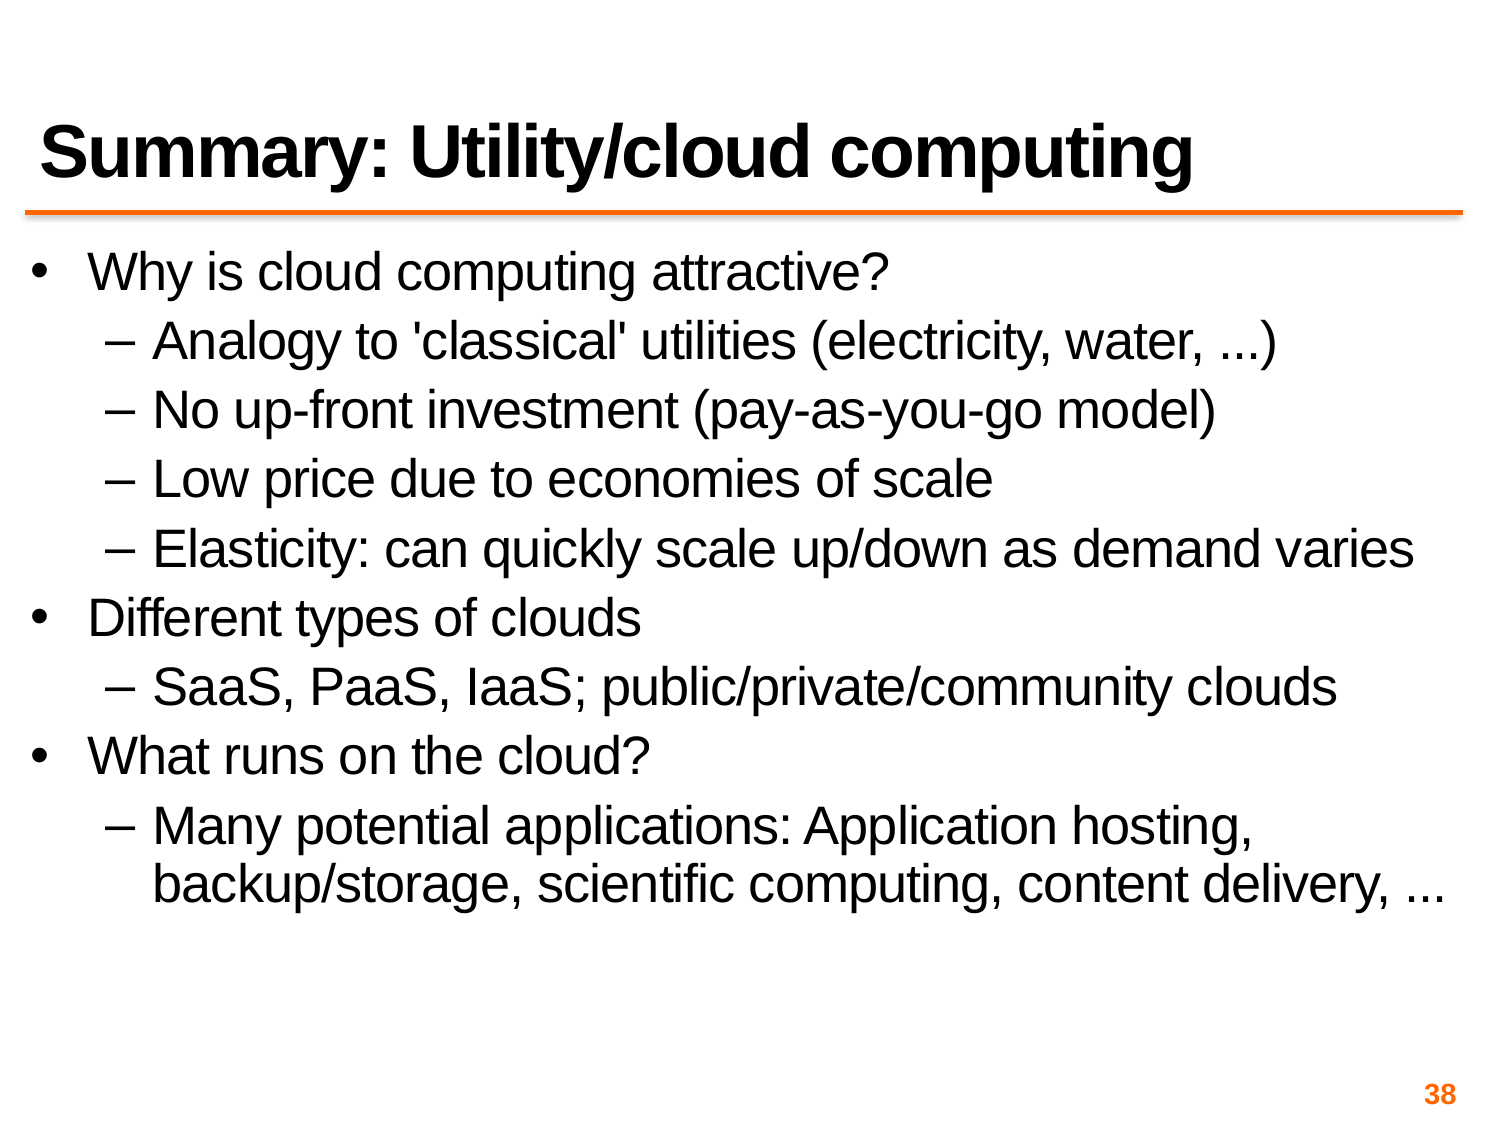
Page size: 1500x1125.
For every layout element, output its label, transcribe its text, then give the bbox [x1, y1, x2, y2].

title Summary: Utility/cloud computing [24, 24, 1463, 201]
list Why is cloud computing attractive? Analogy to 'classical' utilities (electricity, water, ...) No up-front investment (pay-as-you-go model) Low price due to economies of scale Elasticity: can quickly scale up/down as demand varies Different types of clouds SaaS, PaaS, IaaS; public/private/community clouds What runs on the cloud? Many potential applications: Application hosting, backup/storage, scientific computing, content delivery, ... [24, 237, 1463, 1063]
slide_number 38 [1112, 1074, 1463, 1110]
